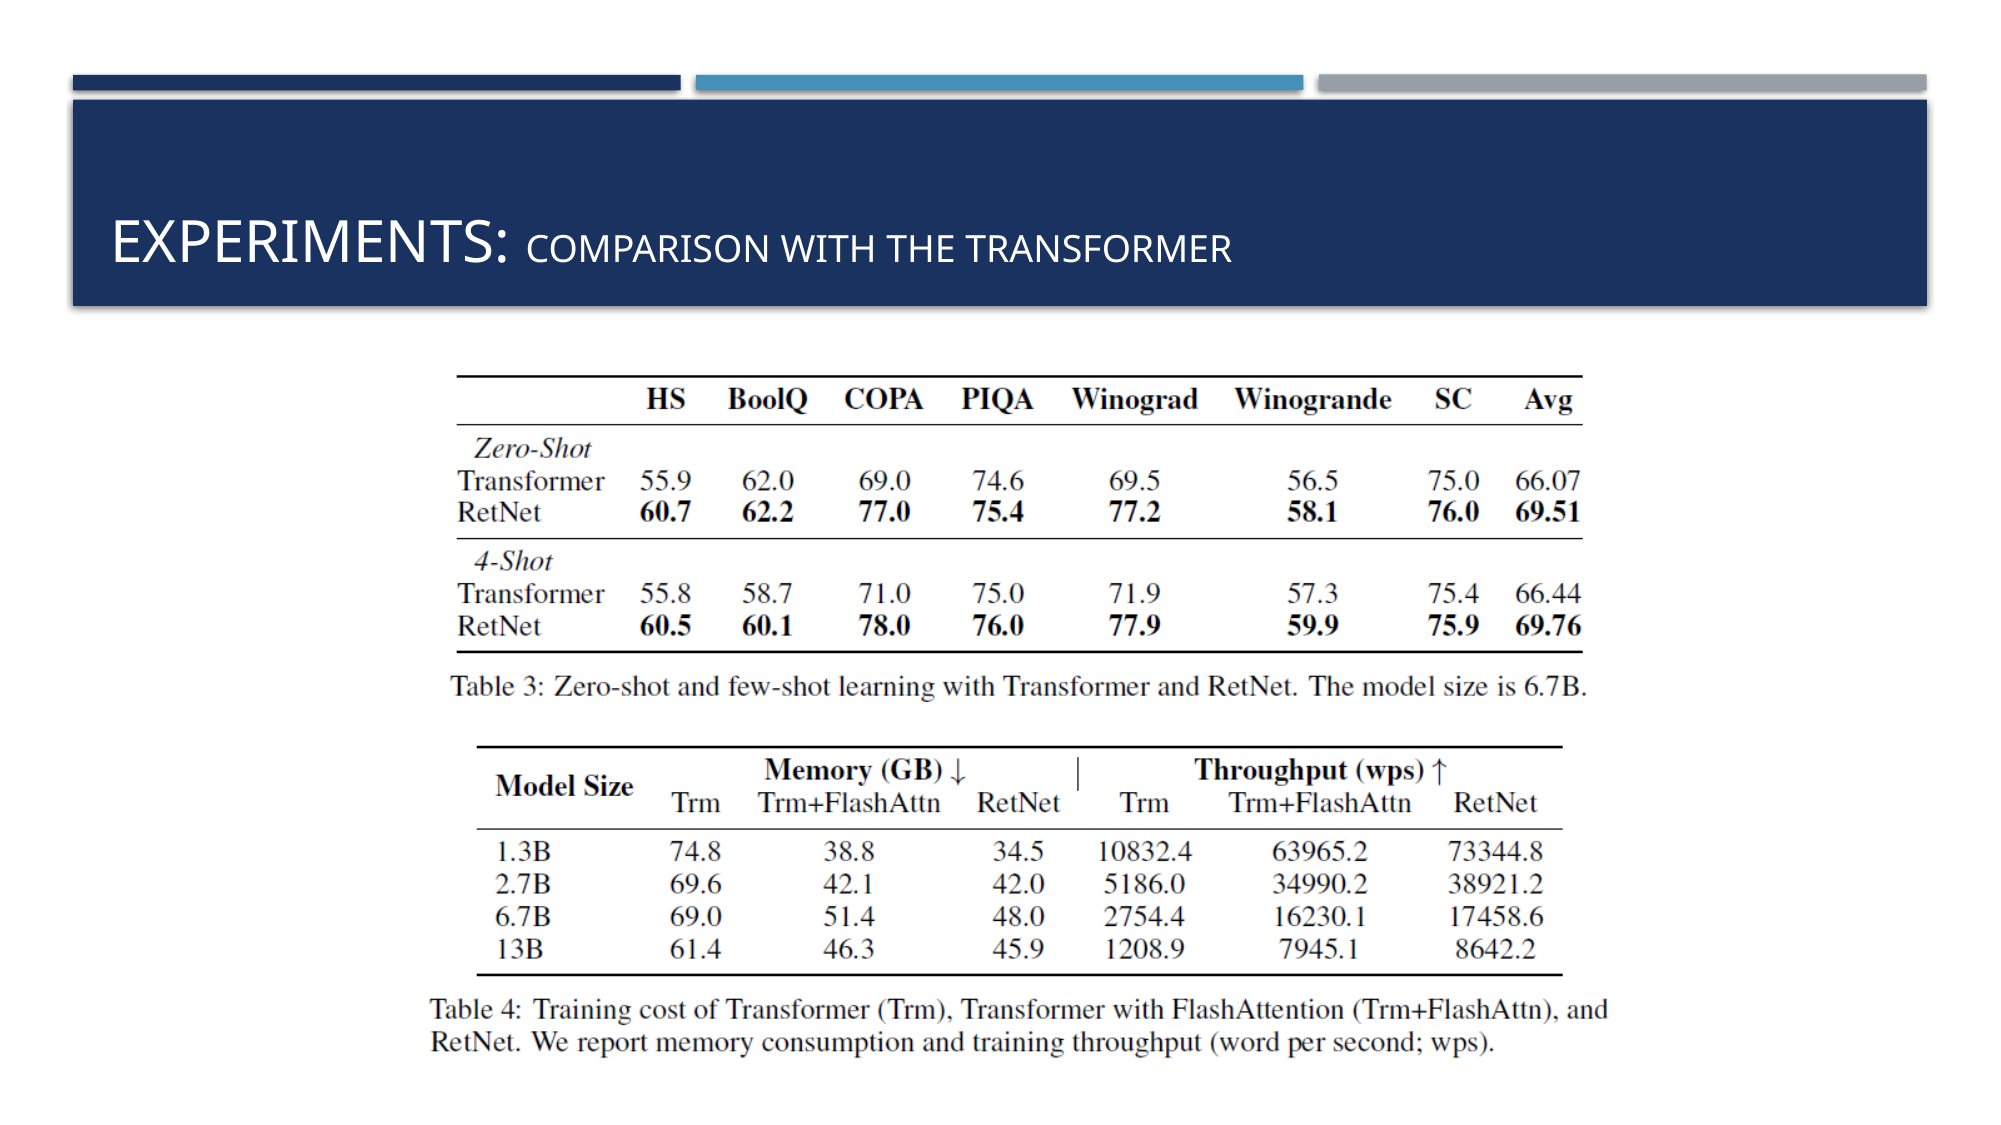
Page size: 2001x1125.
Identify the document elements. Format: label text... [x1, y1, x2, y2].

picture [347, 323, 1683, 1089]
title Experiments: Comparison with the Transformer [95, 119, 1905, 282]
